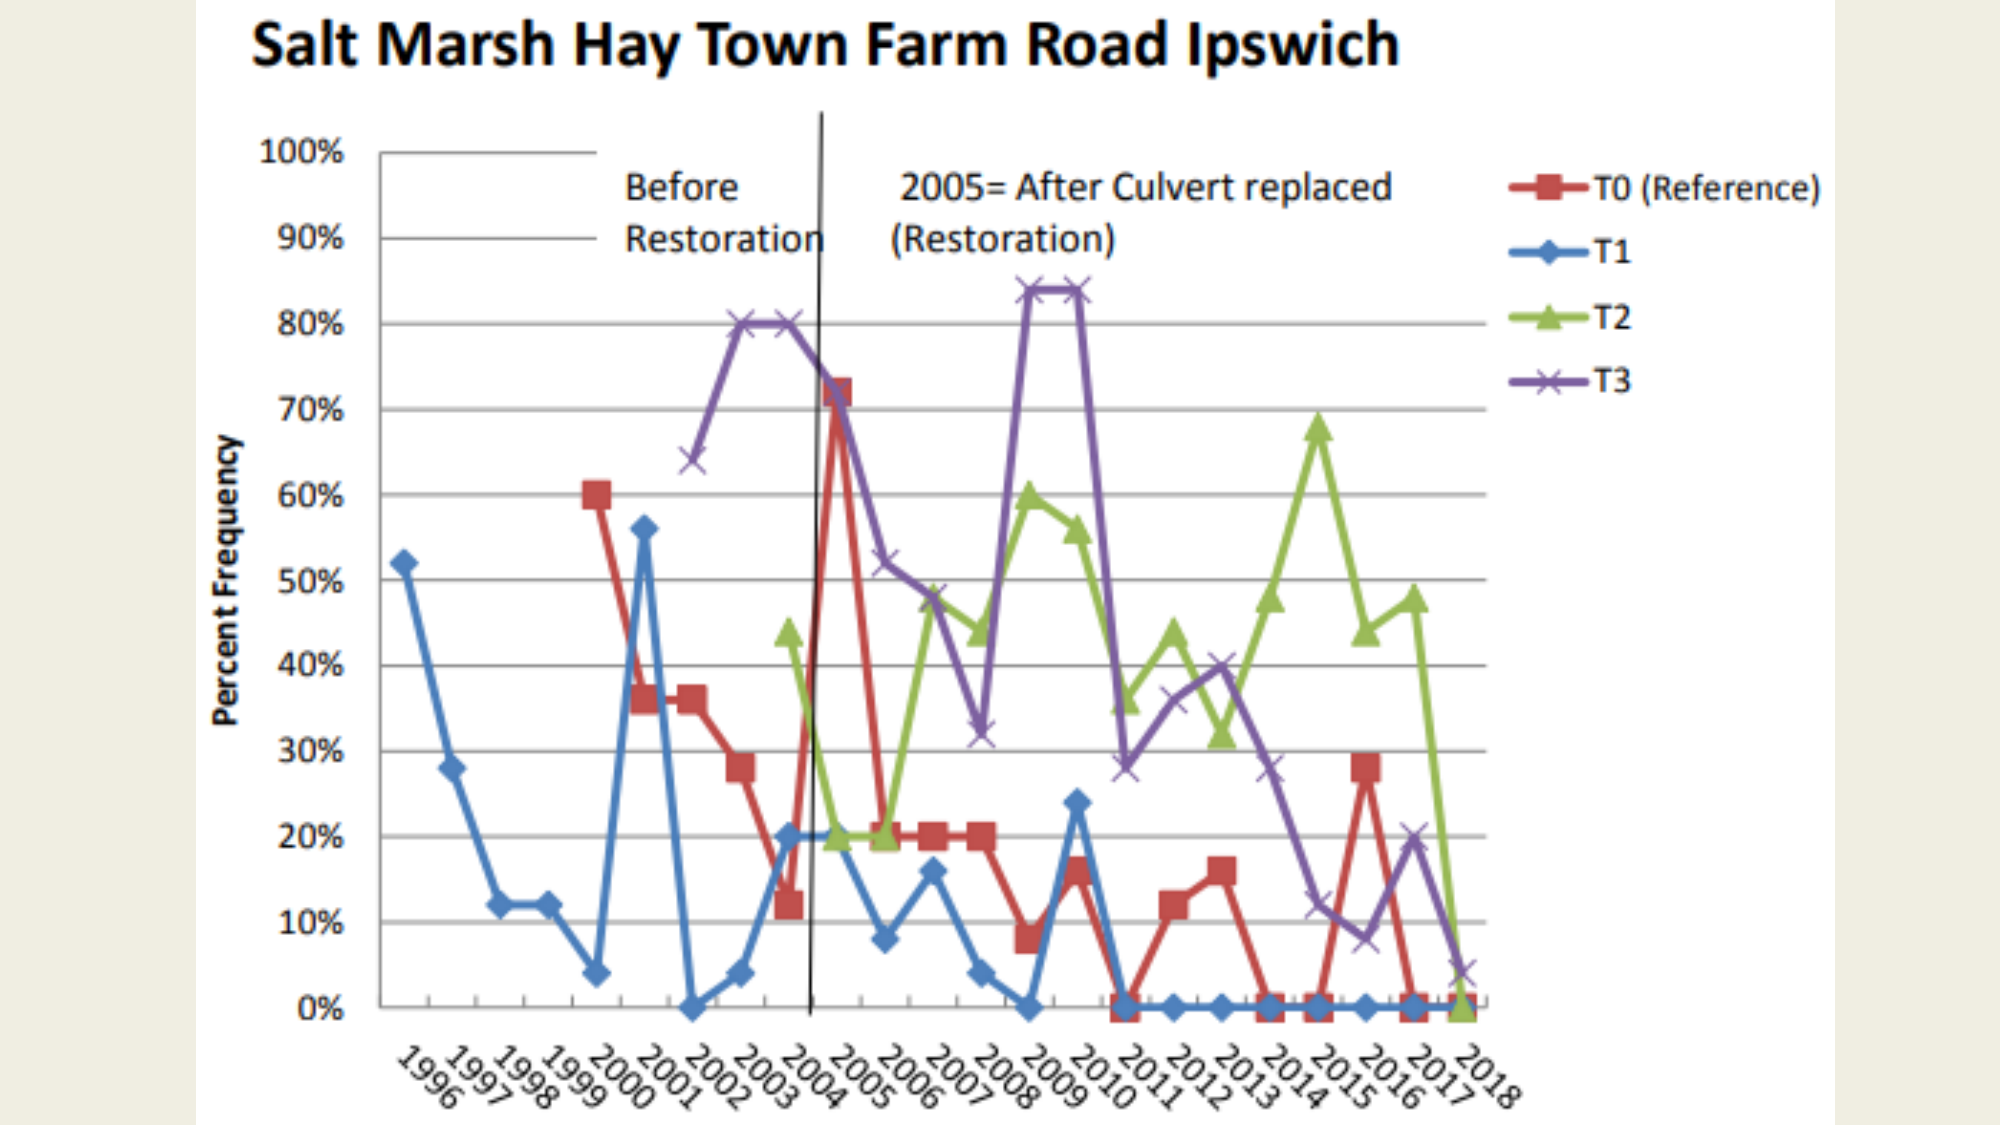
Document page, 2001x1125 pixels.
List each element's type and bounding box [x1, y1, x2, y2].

picture [196, 0, 1835, 1125]
